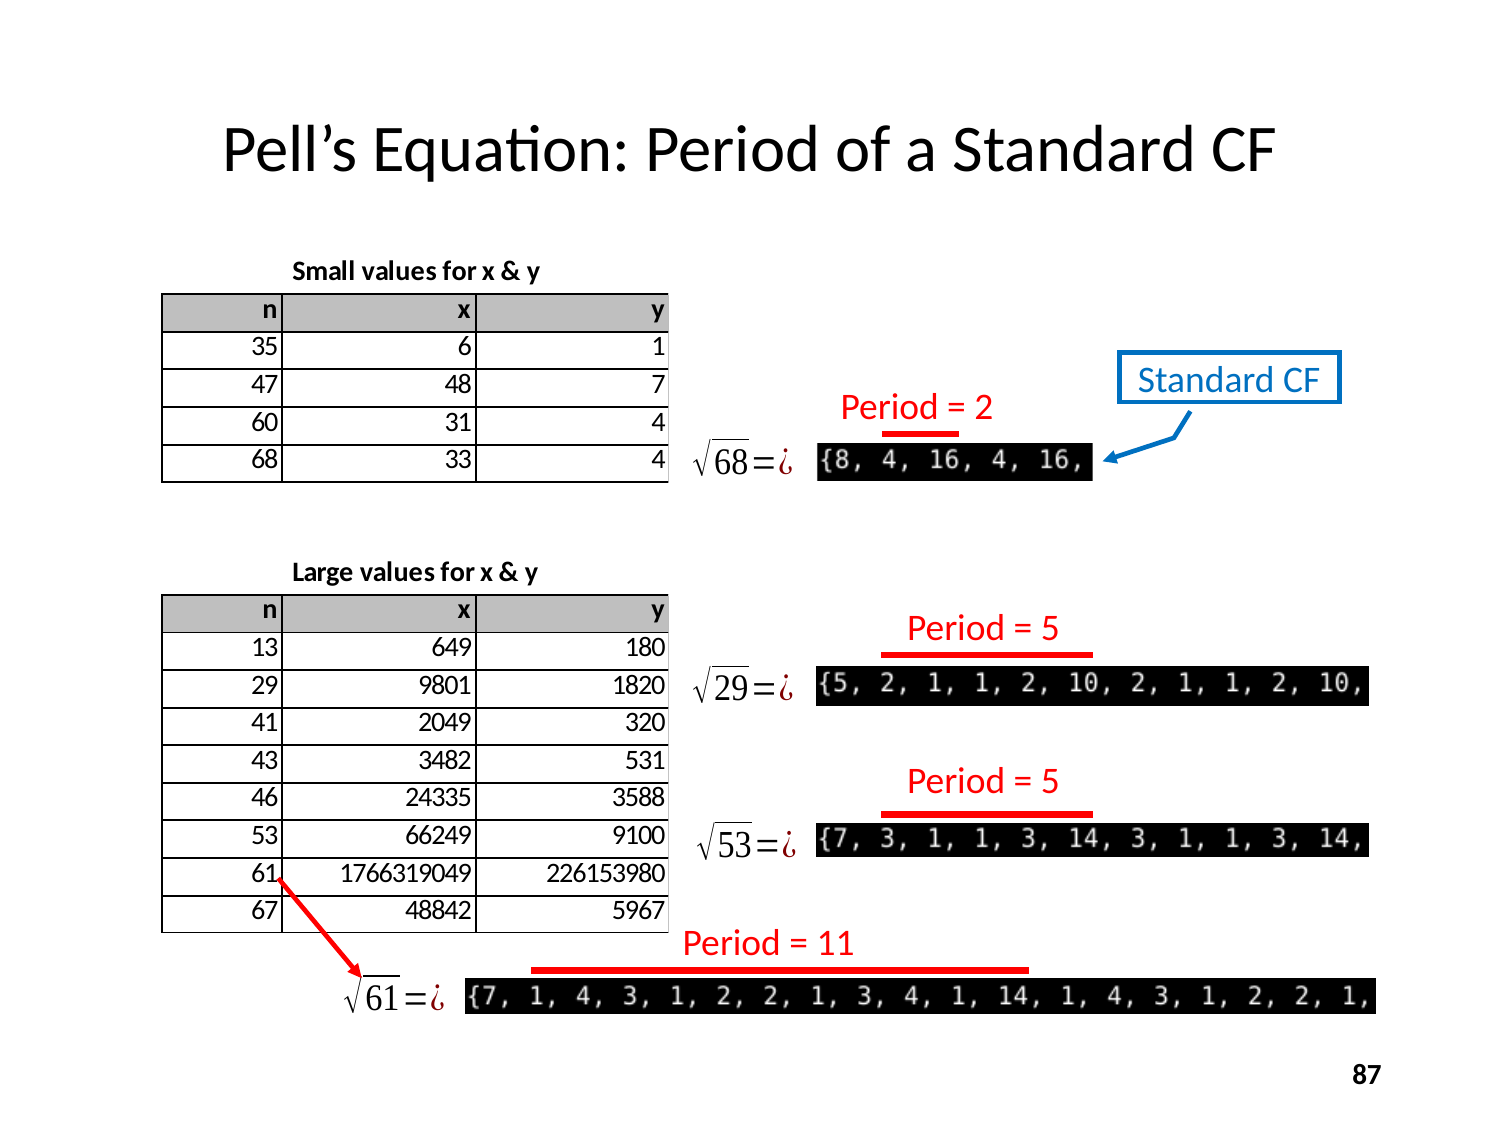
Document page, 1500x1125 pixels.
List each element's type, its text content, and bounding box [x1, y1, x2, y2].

picture [816, 443, 1093, 481]
picture [160, 255, 671, 935]
text_box Standard CF [1118, 351, 1340, 403]
picture [816, 666, 1369, 706]
text_box Period = 5 [892, 748, 1082, 809]
title Pell’s Equation: Period of a Standard CF [103, 59, 1397, 241]
picture [465, 978, 1376, 1014]
text_box Period = 2 [825, 374, 1016, 435]
text_box Standard CF [1102, 410, 1192, 464]
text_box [278, 878, 362, 979]
picture [816, 823, 1369, 857]
text_box Period = 5 [892, 595, 1082, 655]
text_box Period = 11 [668, 910, 893, 970]
slide_number 87 [1059, 1042, 1397, 1103]
